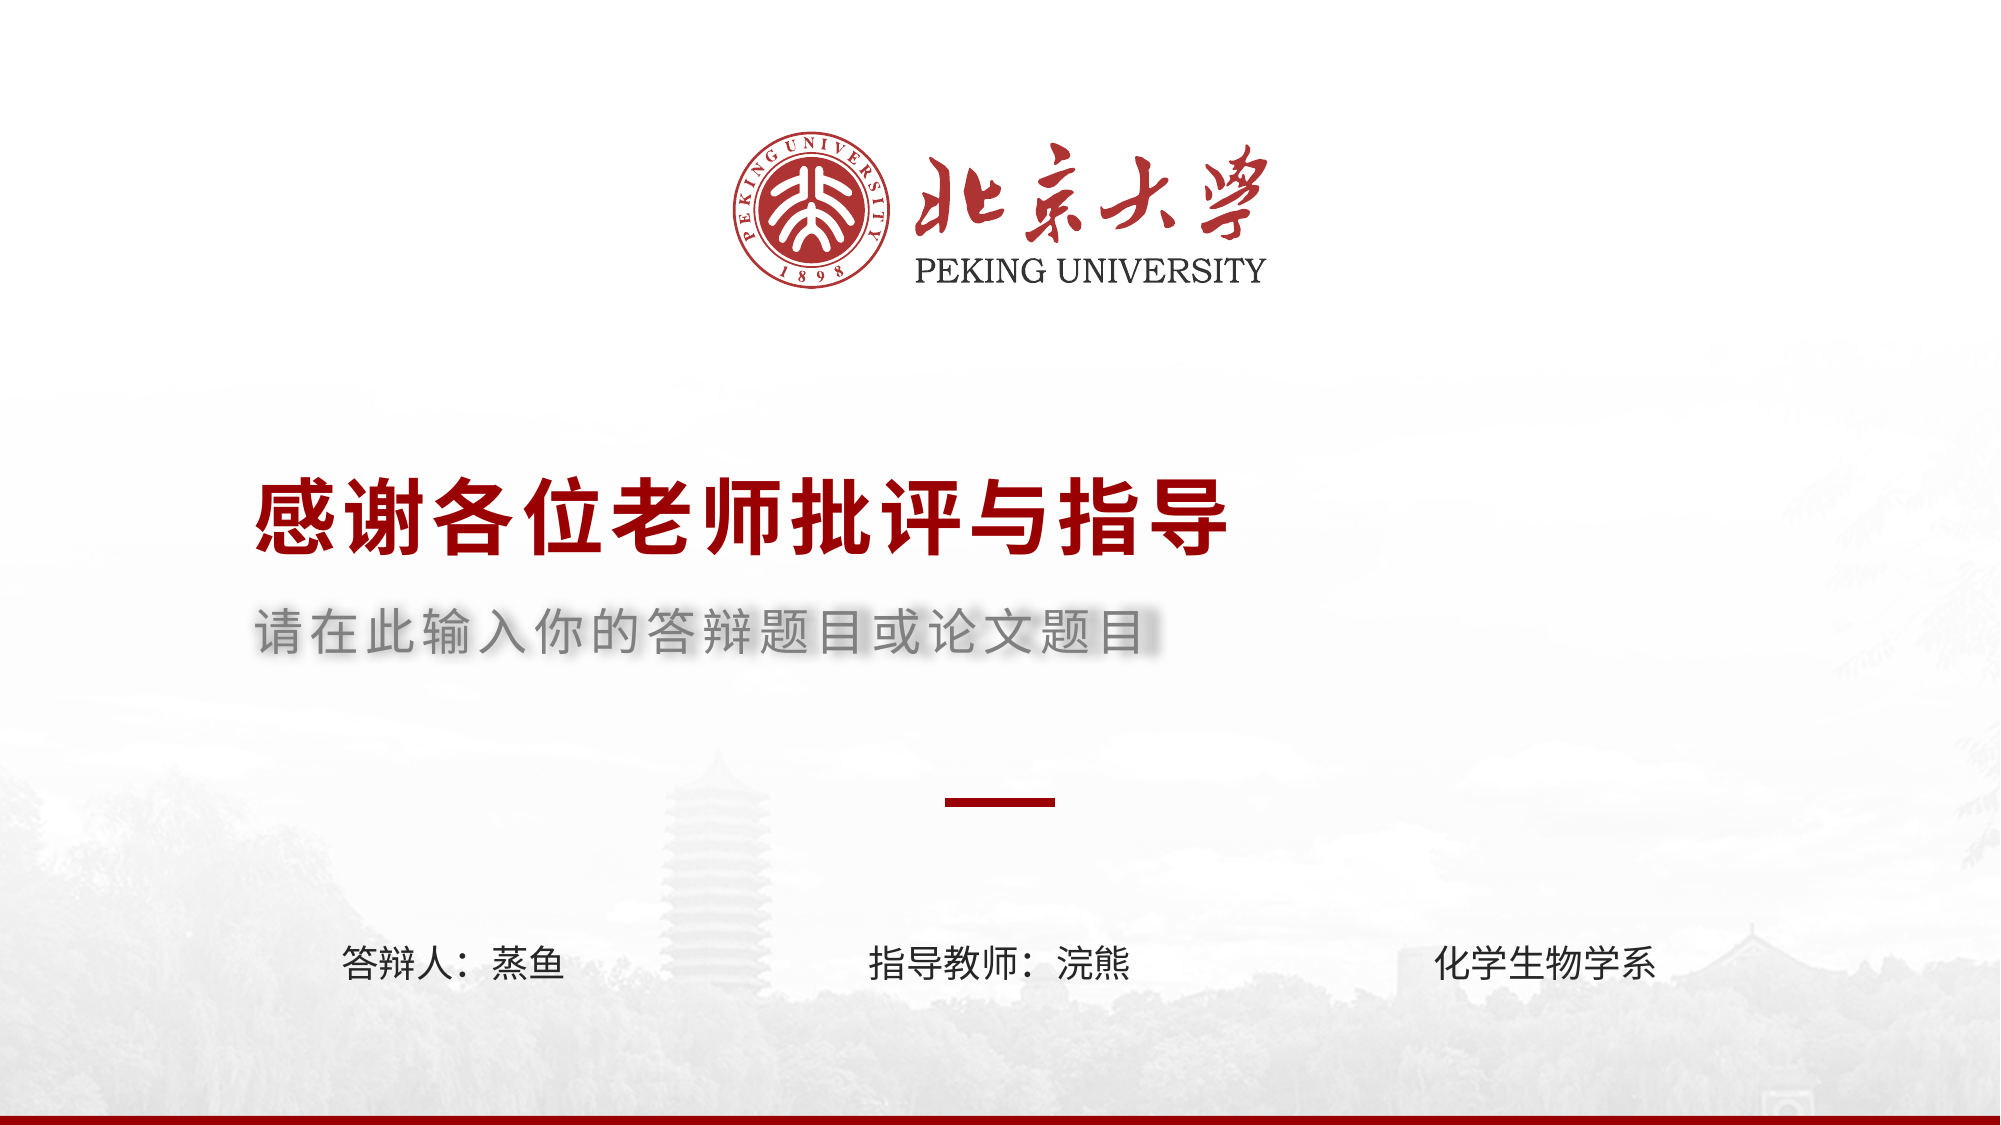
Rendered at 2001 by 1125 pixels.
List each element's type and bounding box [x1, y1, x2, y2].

text_box [915, 257, 1267, 284]
text_box [732, 131, 891, 289]
text_box [326, 932, 1674, 994]
text_box [915, 142, 1268, 244]
picture [0, 0, 2000, 1125]
